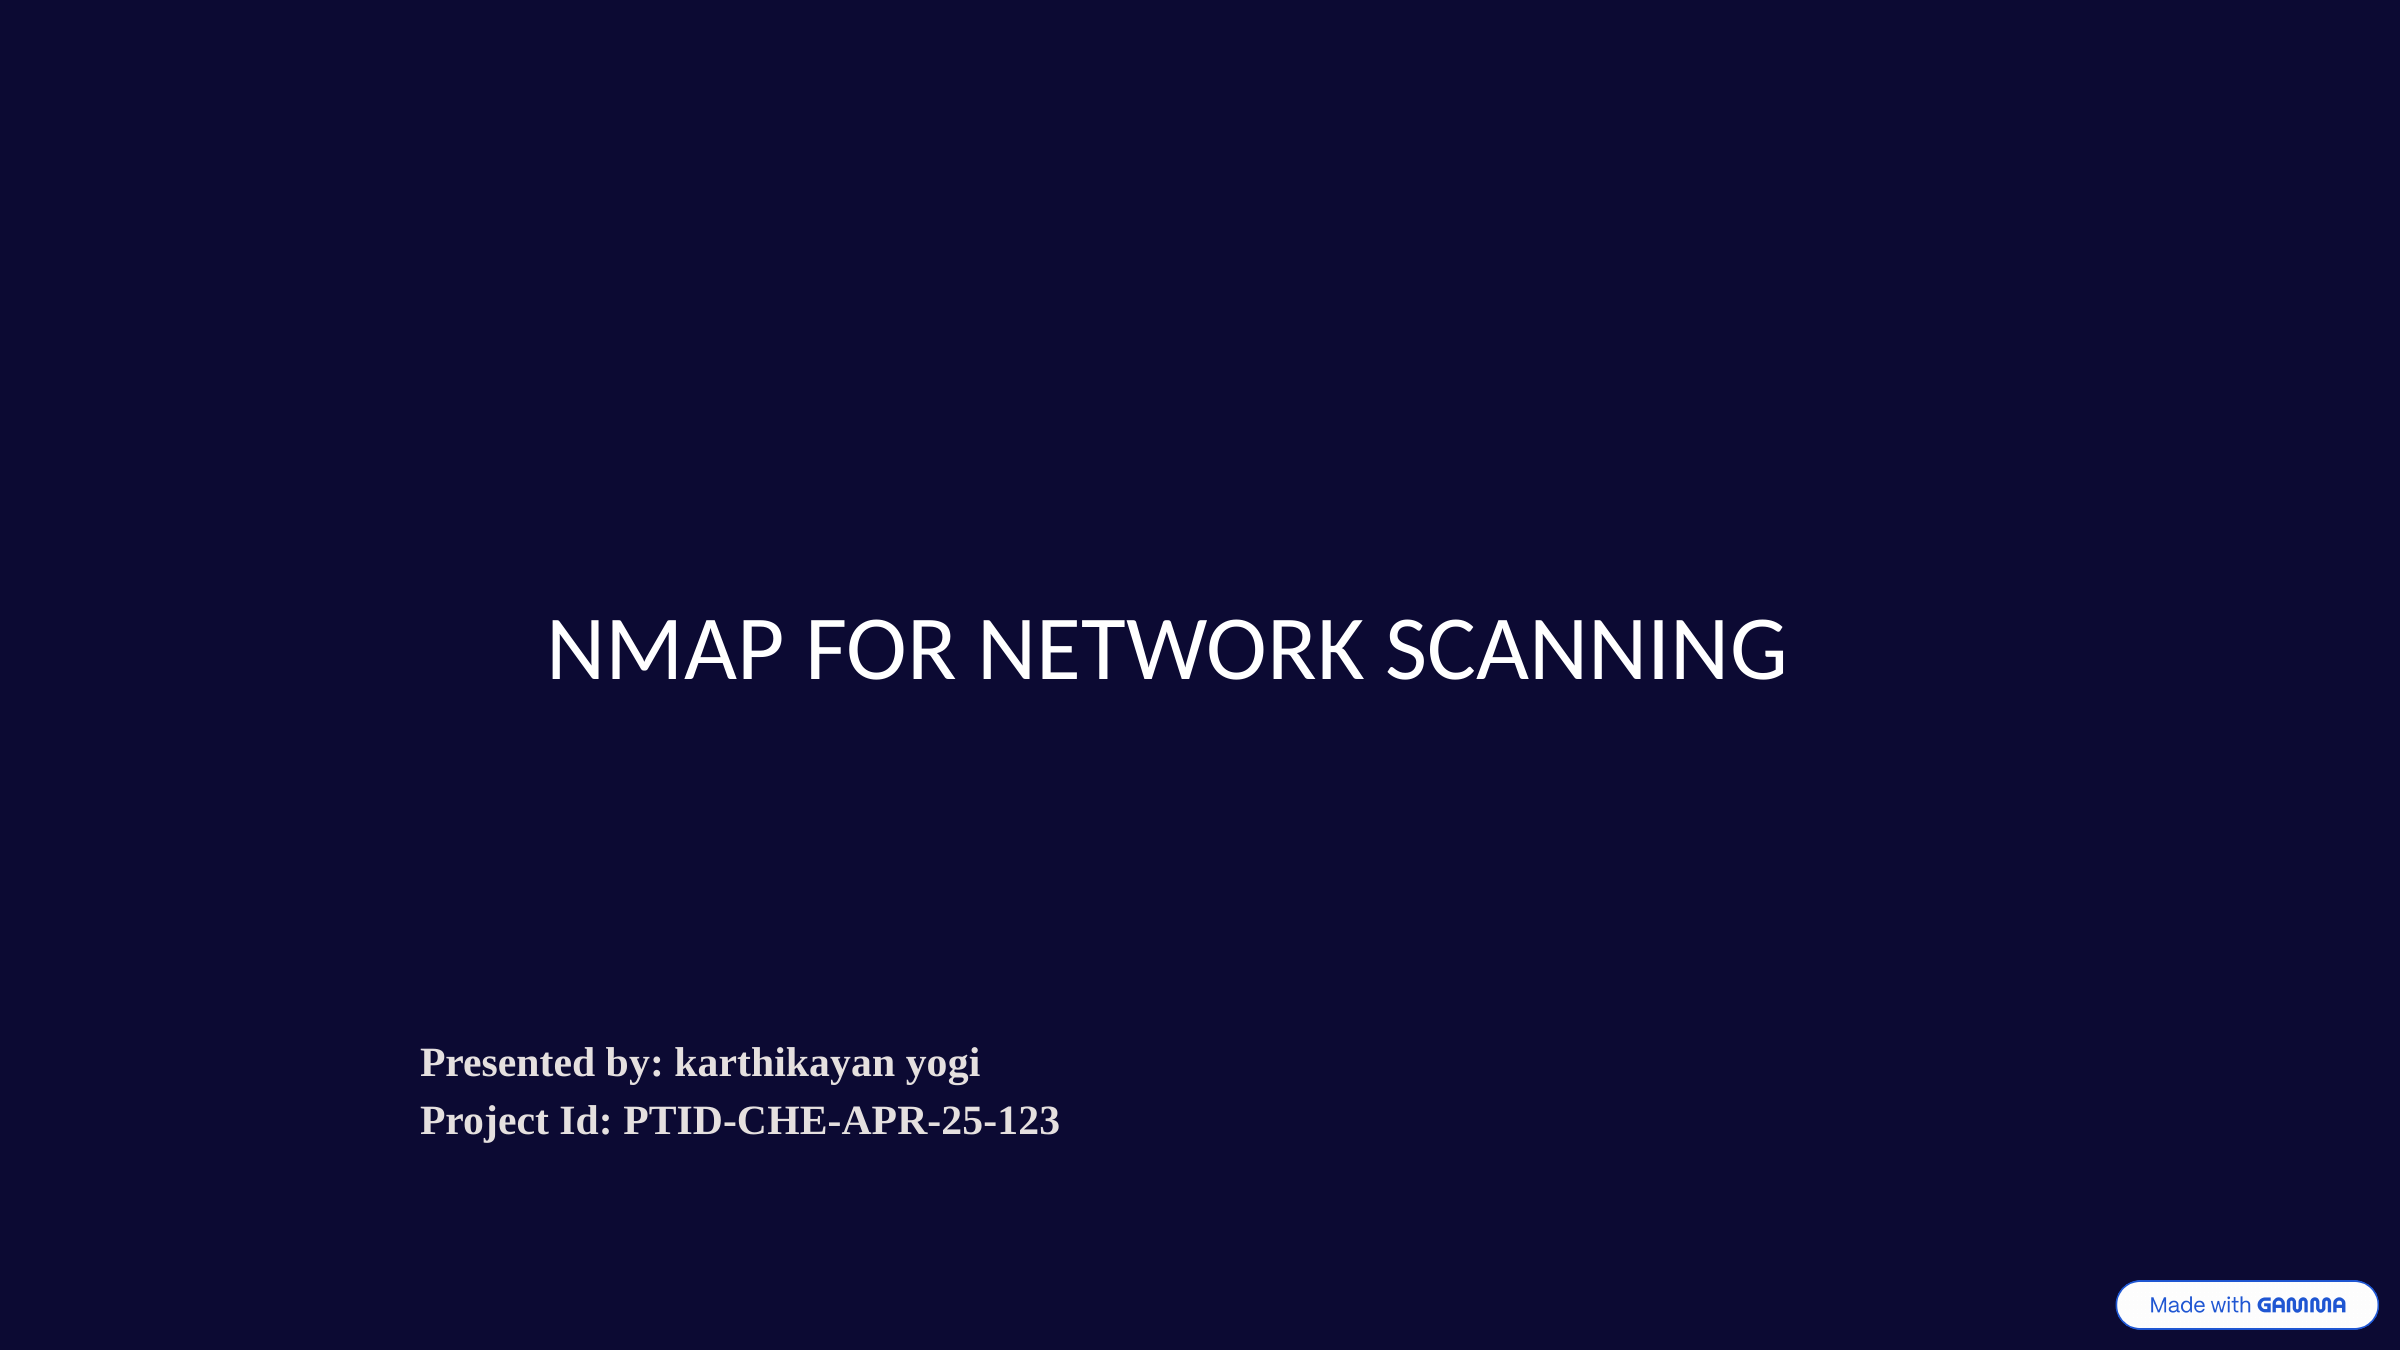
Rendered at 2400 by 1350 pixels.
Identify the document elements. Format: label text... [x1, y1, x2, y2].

text_box NMAP FOR NETWORK SCANNING [532, 580, 1834, 705]
text_box Presented by: karthikayan yogi Project Id: PTID-CHE-APR-25-123 [405, 1019, 1606, 1272]
picture [2106, 1271, 2389, 1339]
